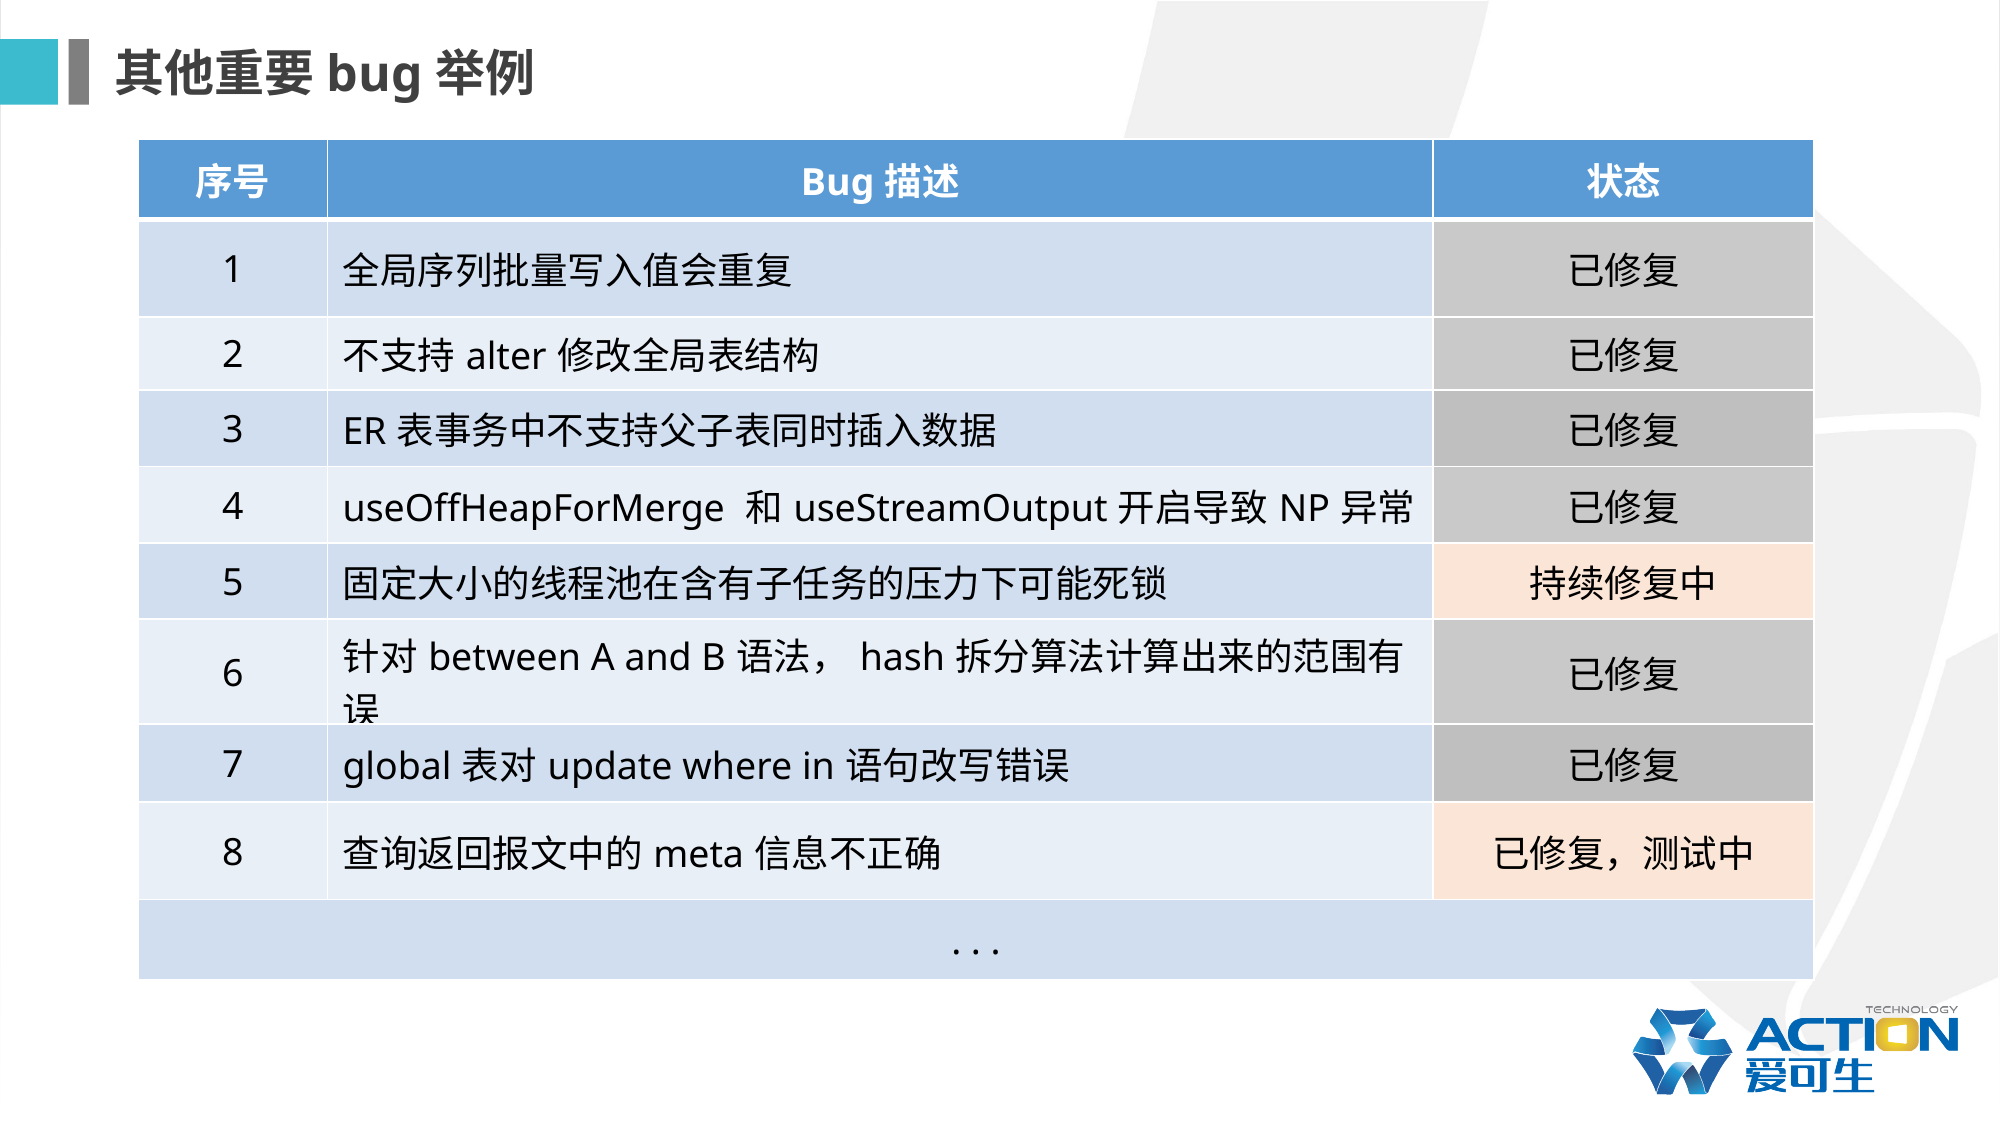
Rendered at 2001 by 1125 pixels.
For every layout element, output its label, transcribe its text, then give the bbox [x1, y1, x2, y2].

table_cell global表对update where in语句改写错误 [328, 725, 1432, 801]
table_cell 5 [139, 544, 327, 618]
picture [1, 0, 1999, 1125]
table_cell 已修复 [1434, 318, 1813, 389]
table_cell 固定大小的线程池在含有子任务的压力下可能死锁 [328, 544, 1432, 618]
table_cell 查询返回报文中的meta信息不正确 [328, 803, 1432, 899]
text_box [0, 39, 58, 105]
table_cell 已修复 [1434, 620, 1813, 723]
table_cell 3 [139, 391, 327, 466]
table_cell 已修复 [1434, 391, 1813, 466]
table_cell 1 [139, 222, 327, 316]
table_cell 4 [139, 467, 327, 542]
table_header 序号 [139, 140, 327, 217]
table_cell 不支持alter修改全局表结构 [328, 318, 1432, 389]
text_box [68, 39, 89, 105]
table_header Bug描述 [328, 140, 1432, 217]
table_cell 已修复 [1434, 725, 1813, 801]
table_cell 已修复 [1434, 222, 1813, 316]
table_cell 全局序列批量写入值会重复 [328, 222, 1432, 316]
table_cell 6 [139, 620, 327, 723]
table_cell 8 [139, 803, 327, 899]
table_cell 2 [139, 318, 327, 389]
table_cell 已修复 [1434, 467, 1813, 542]
table_cell 7 [139, 725, 327, 801]
table_cell 针对between A and B语法，hash拆分算法计算出来的范围有误 [328, 620, 1432, 723]
table_cell ER表事务中不支持父子表同时插入数据 [328, 391, 1432, 466]
table_cell 持续修复中 [1434, 544, 1813, 618]
table_cell useOffHeapForMerge 和useStreamOutput开启导致NP异常 [328, 467, 1432, 542]
table_cell . . . [139, 900, 1813, 979]
table_header 状态 [1434, 140, 1813, 217]
text_box 其他重要bug举例 [99, 34, 1161, 109]
table_cell 已修复，测试中 [1434, 803, 1813, 899]
